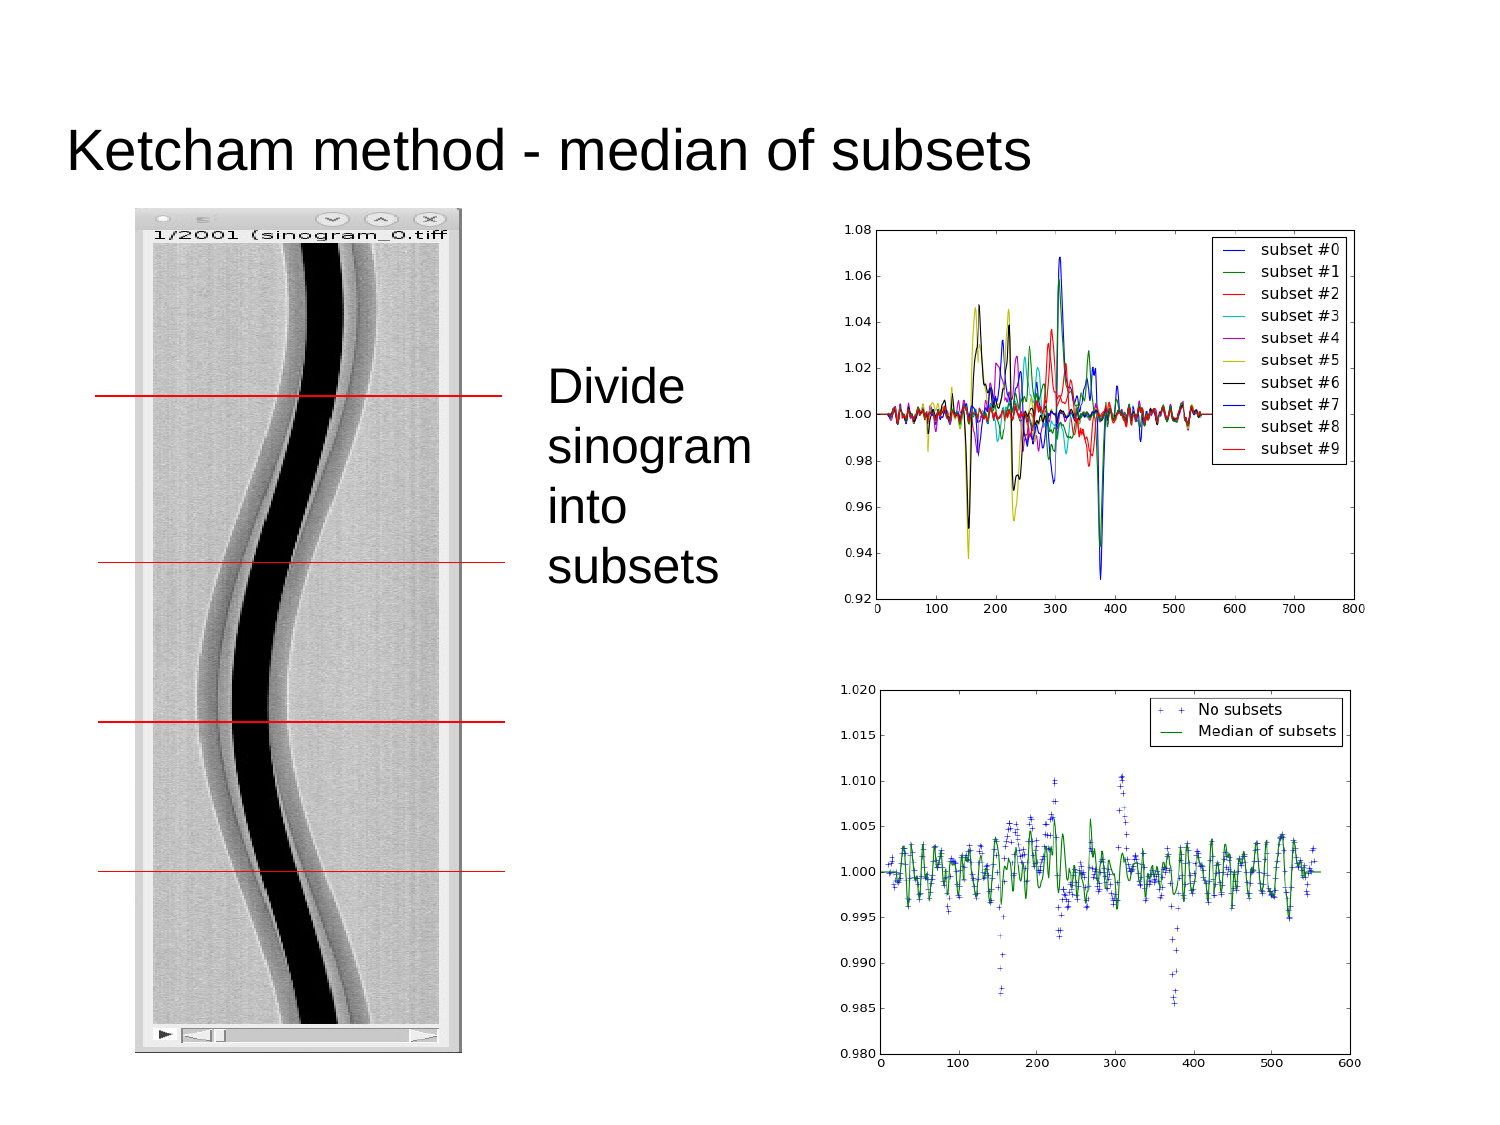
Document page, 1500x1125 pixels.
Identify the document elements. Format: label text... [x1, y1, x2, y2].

picture [134, 723, 462, 871]
picture [134, 397, 462, 562]
title Ketcham method - median of subsets [51, 97, 1449, 223]
picture [134, 872, 462, 1053]
picture [134, 208, 462, 395]
picture [134, 563, 462, 721]
picture [799, 183, 1415, 1099]
text_box Divide sinogram into subsets [532, 338, 790, 784]
